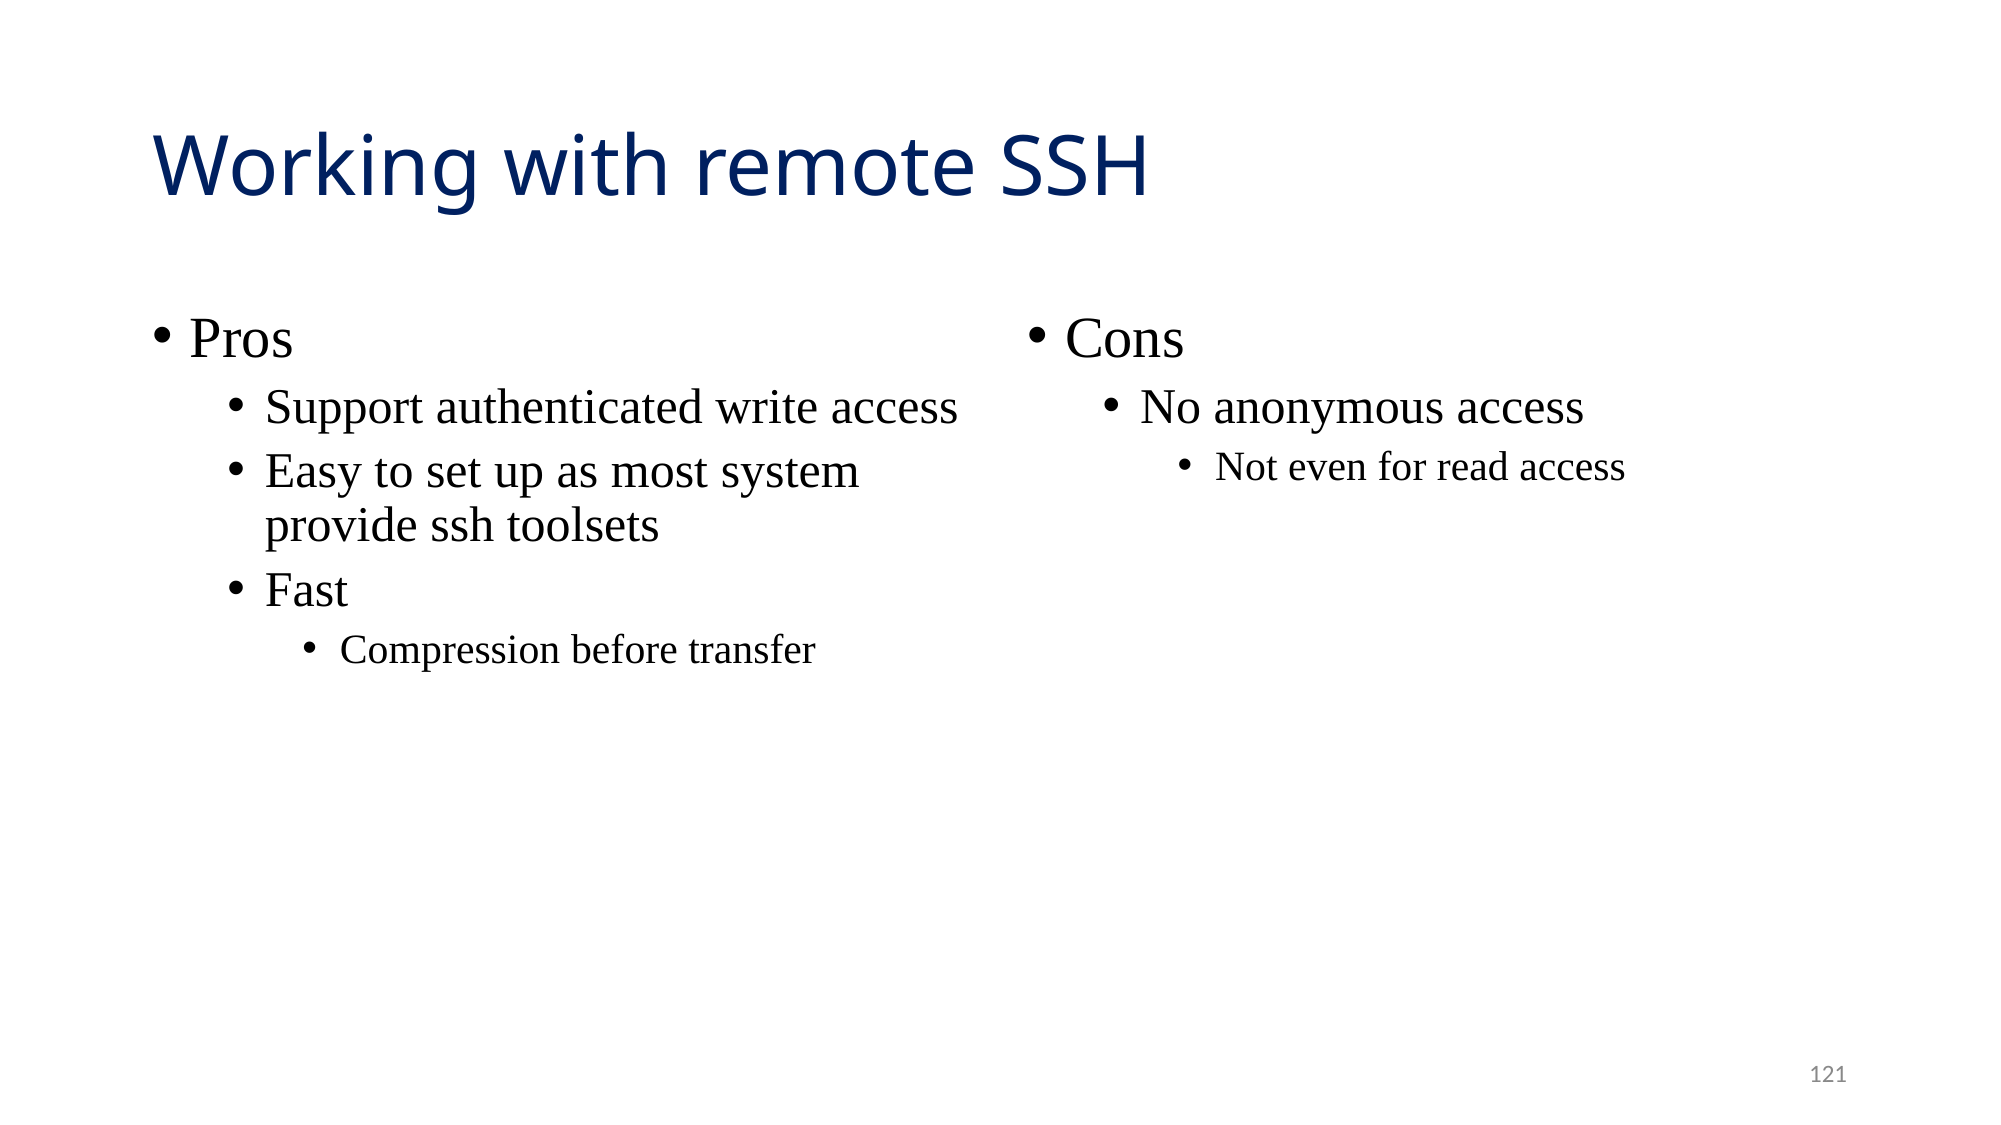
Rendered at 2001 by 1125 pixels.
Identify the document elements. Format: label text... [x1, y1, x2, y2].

title Working with remote SSH [137, 59, 1863, 278]
list Pros Support authenticated write access Easy to set up as most system provide ssh toolsets Fast Compression before transfer [137, 299, 988, 1014]
slide_number 121 [1412, 1042, 1863, 1103]
list Cons No anonymous access Not even for read access [1012, 299, 1863, 1014]
